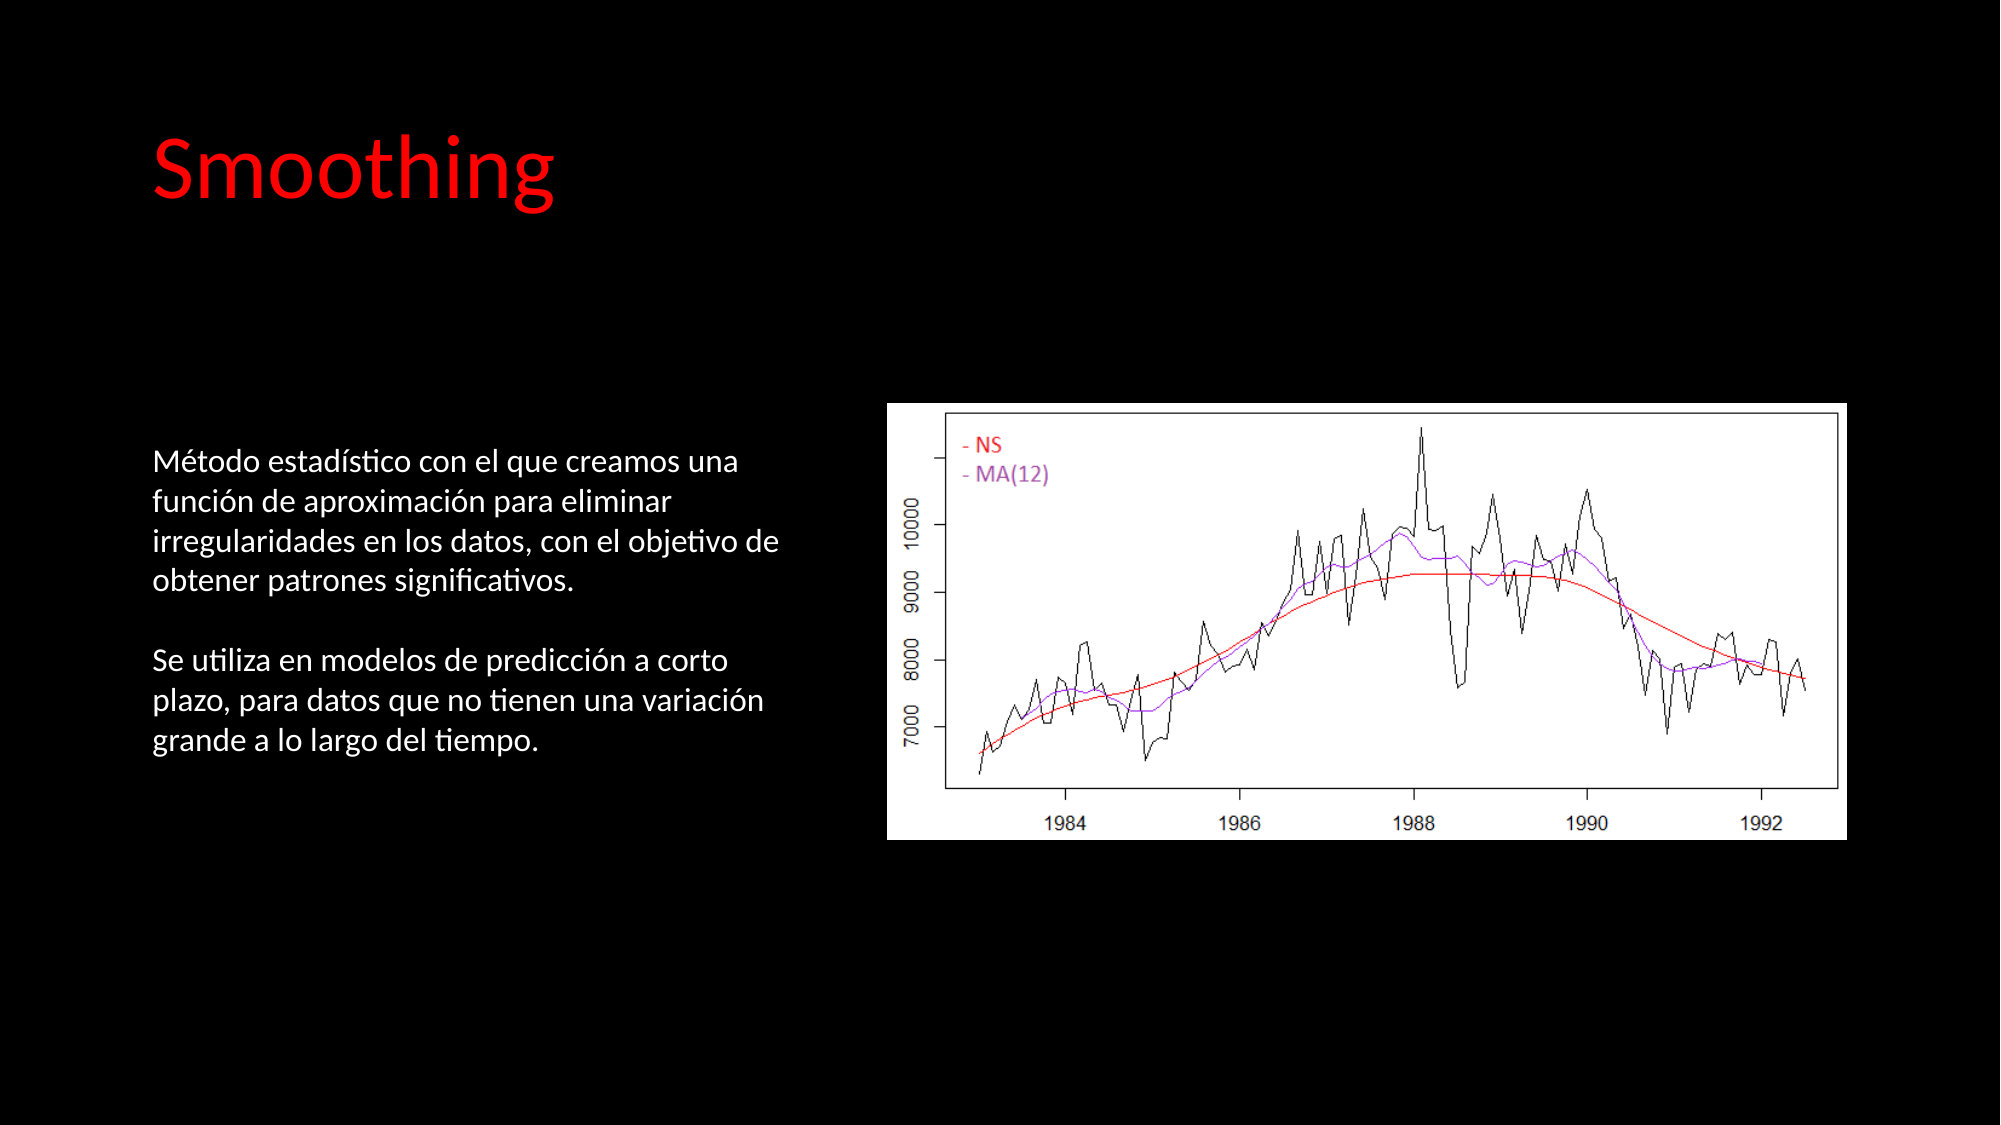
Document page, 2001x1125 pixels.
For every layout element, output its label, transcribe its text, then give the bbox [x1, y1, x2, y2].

picture [886, 402, 1847, 840]
text_box Método estadístico con el que creamos una función de aproximación para eliminar irregularidades en los datos, con el objetivo de obtener patrones significativos. Se utiliza en modelos de predicción a corto plazo, para datos que no tienen una variación grande a lo largo del tiempo. [137, 423, 823, 1050]
title Smoothing [137, 59, 1863, 278]
